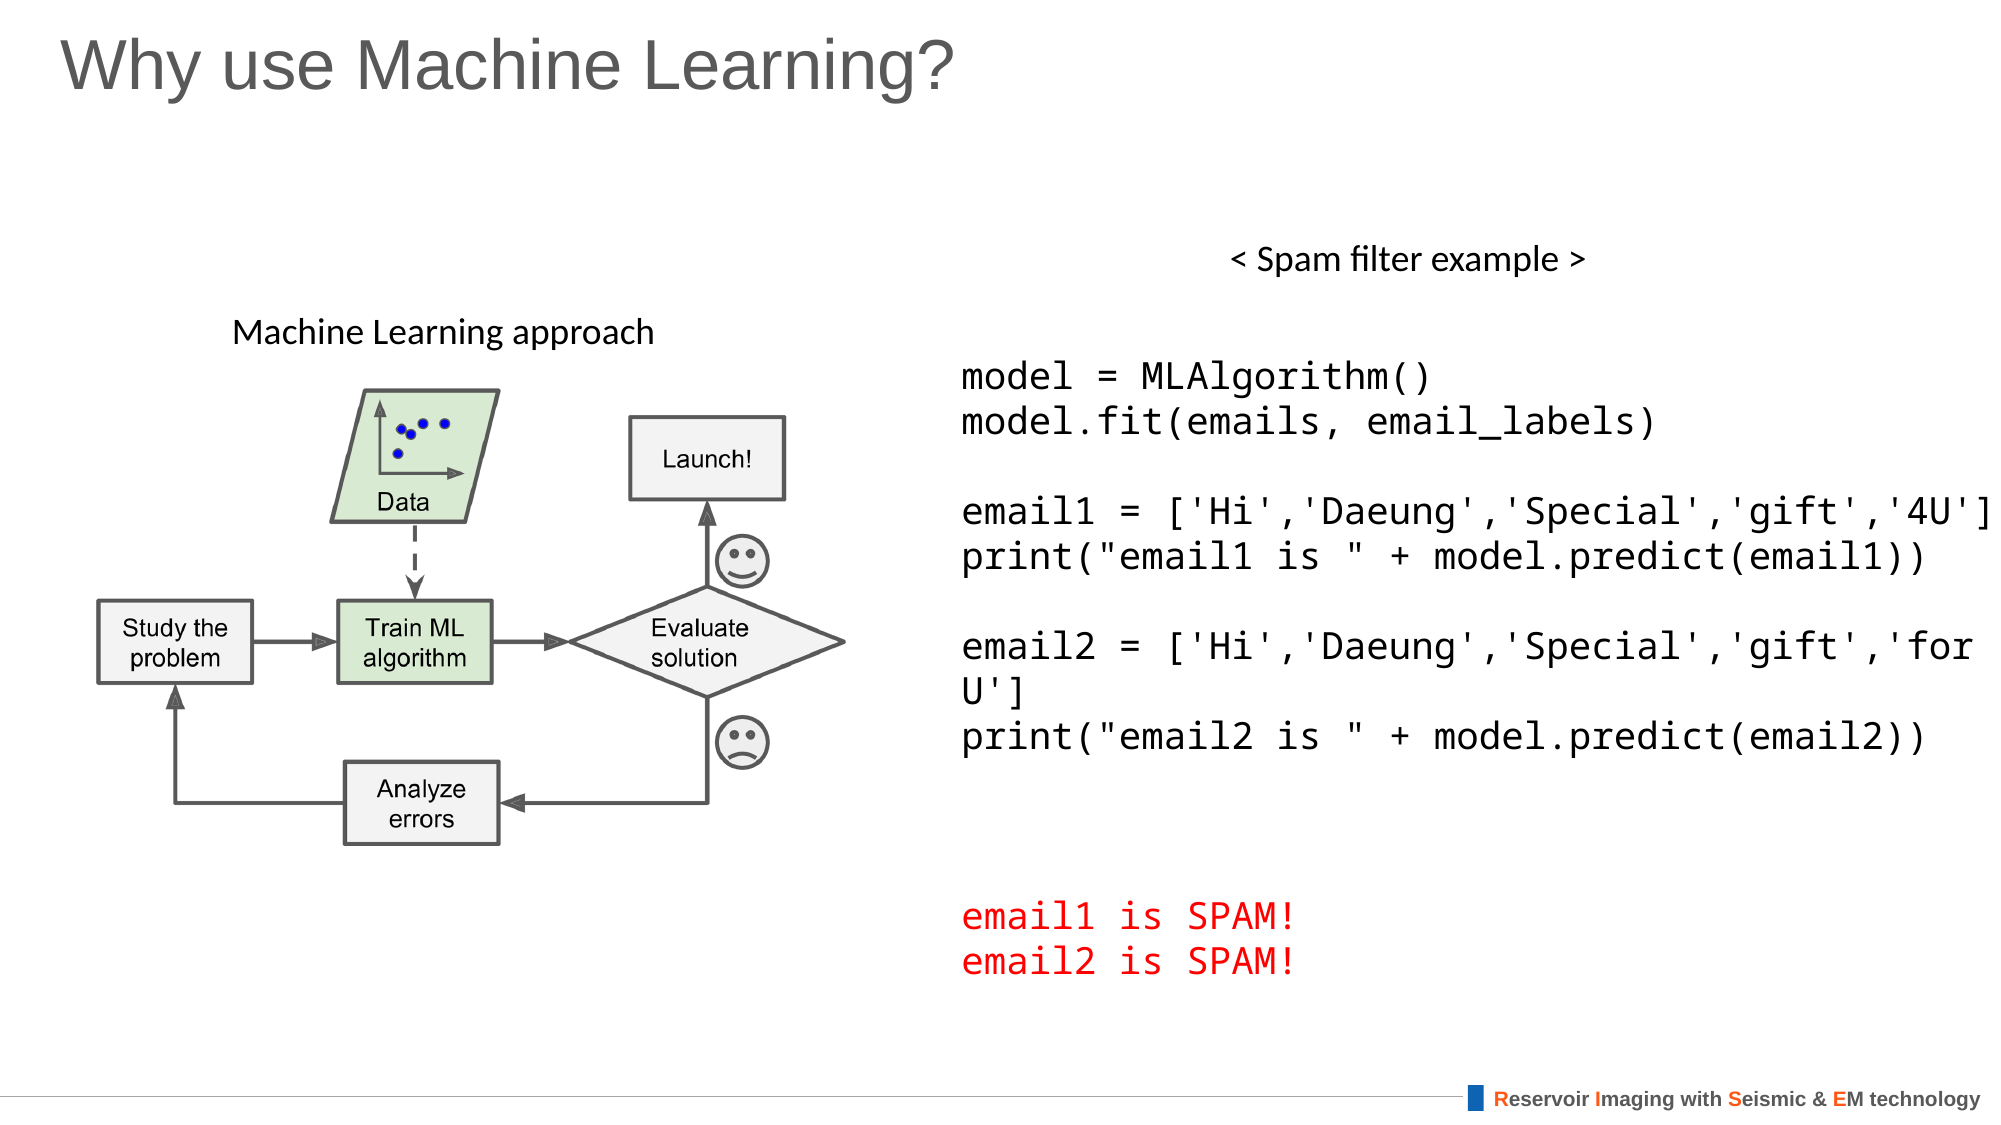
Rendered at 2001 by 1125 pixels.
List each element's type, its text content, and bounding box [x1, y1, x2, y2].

picture [95, 388, 846, 846]
text_box Machine Learning approach [217, 299, 688, 360]
text_box < Spam filter example > [1214, 227, 1697, 287]
title Why use Machine Learning? [45, 0, 1771, 134]
text_box model = MLAlgorithm() model.fit(emails, email_labels) email1 = ['Hi','Daeung','Special','gift','4U'] print("email1 is " + model.predict(email1)) email2 = ['Hi','Daeung','Special','gift','for U'] print("email2 is " + model.predict(email2)) email1 is SPAM! email2 is SPAM! [946, 344, 2000, 1035]
